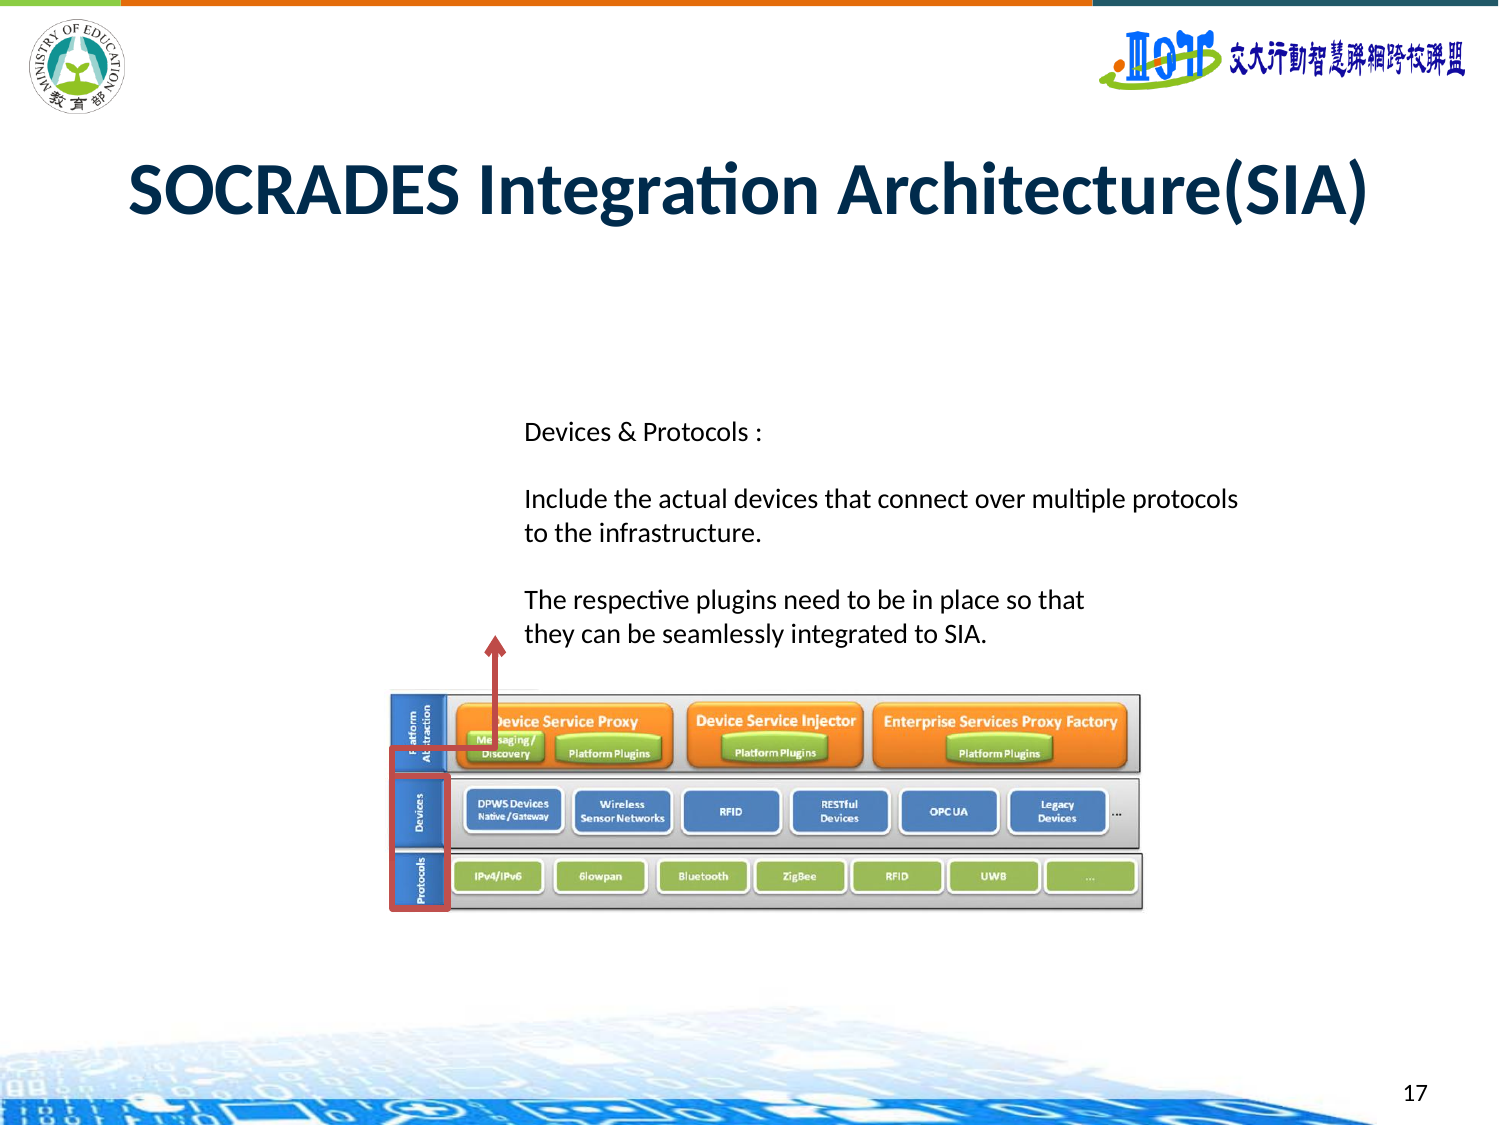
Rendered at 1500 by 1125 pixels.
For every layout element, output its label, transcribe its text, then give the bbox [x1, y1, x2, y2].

slide_number 17 [1387, 1069, 1484, 1125]
picture [0, 987, 1377, 1125]
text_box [392, 634, 496, 909]
title SOCRADES Integration Architecture(SIA) [75, 101, 1425, 268]
picture [1099, 30, 1465, 90]
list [373, 689, 1151, 918]
picture [29, 19, 125, 114]
text_box Devices & Protocols : Include the actual devices that connect over multiple protocols to the infrastructure. The respective plugins need to be in place so that they can be seamlessly integrated to SIA. [509, 405, 1255, 657]
